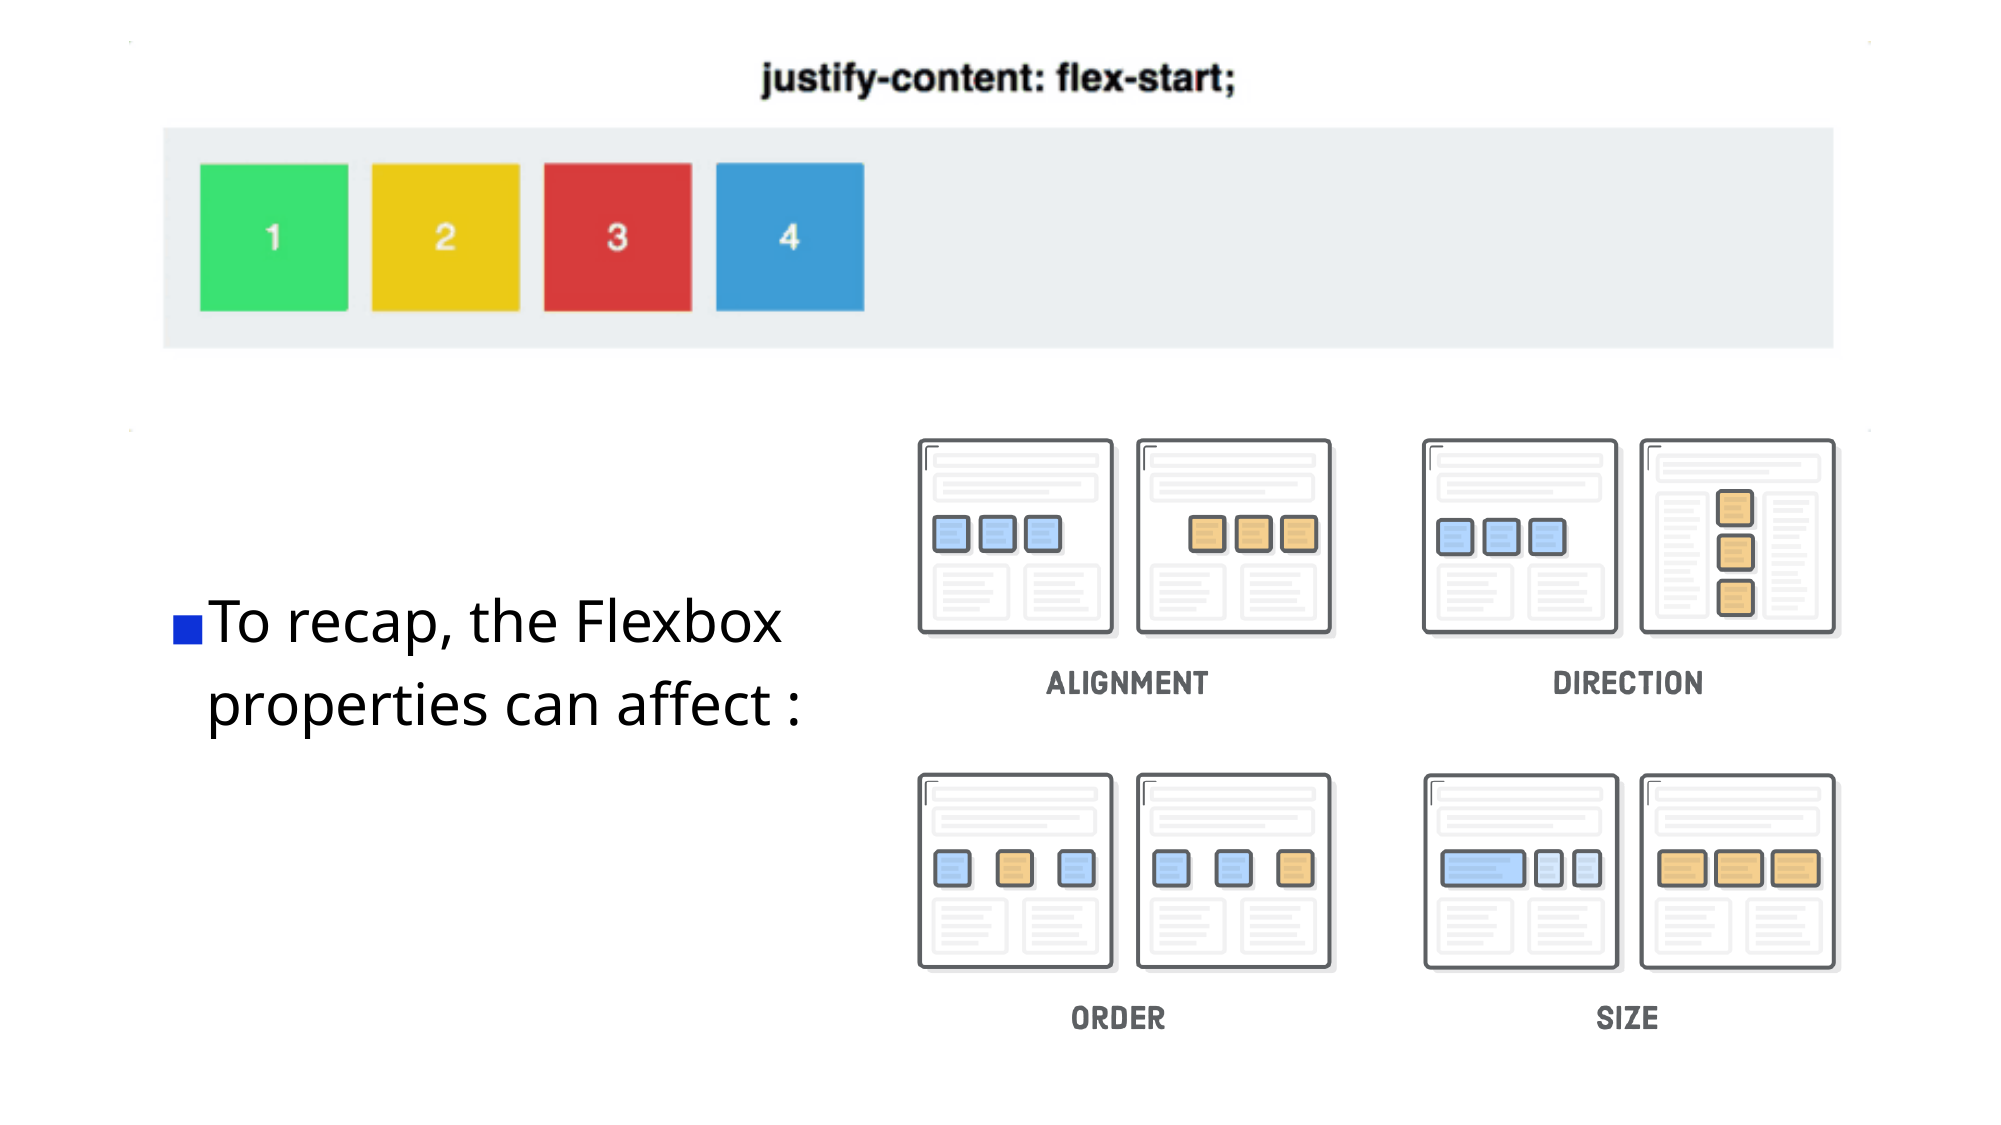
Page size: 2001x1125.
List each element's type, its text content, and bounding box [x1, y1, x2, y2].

picture [880, 401, 1871, 1062]
text_box To recap, the Flexbox properties can affect : [153, 562, 857, 754]
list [129, 41, 1871, 432]
